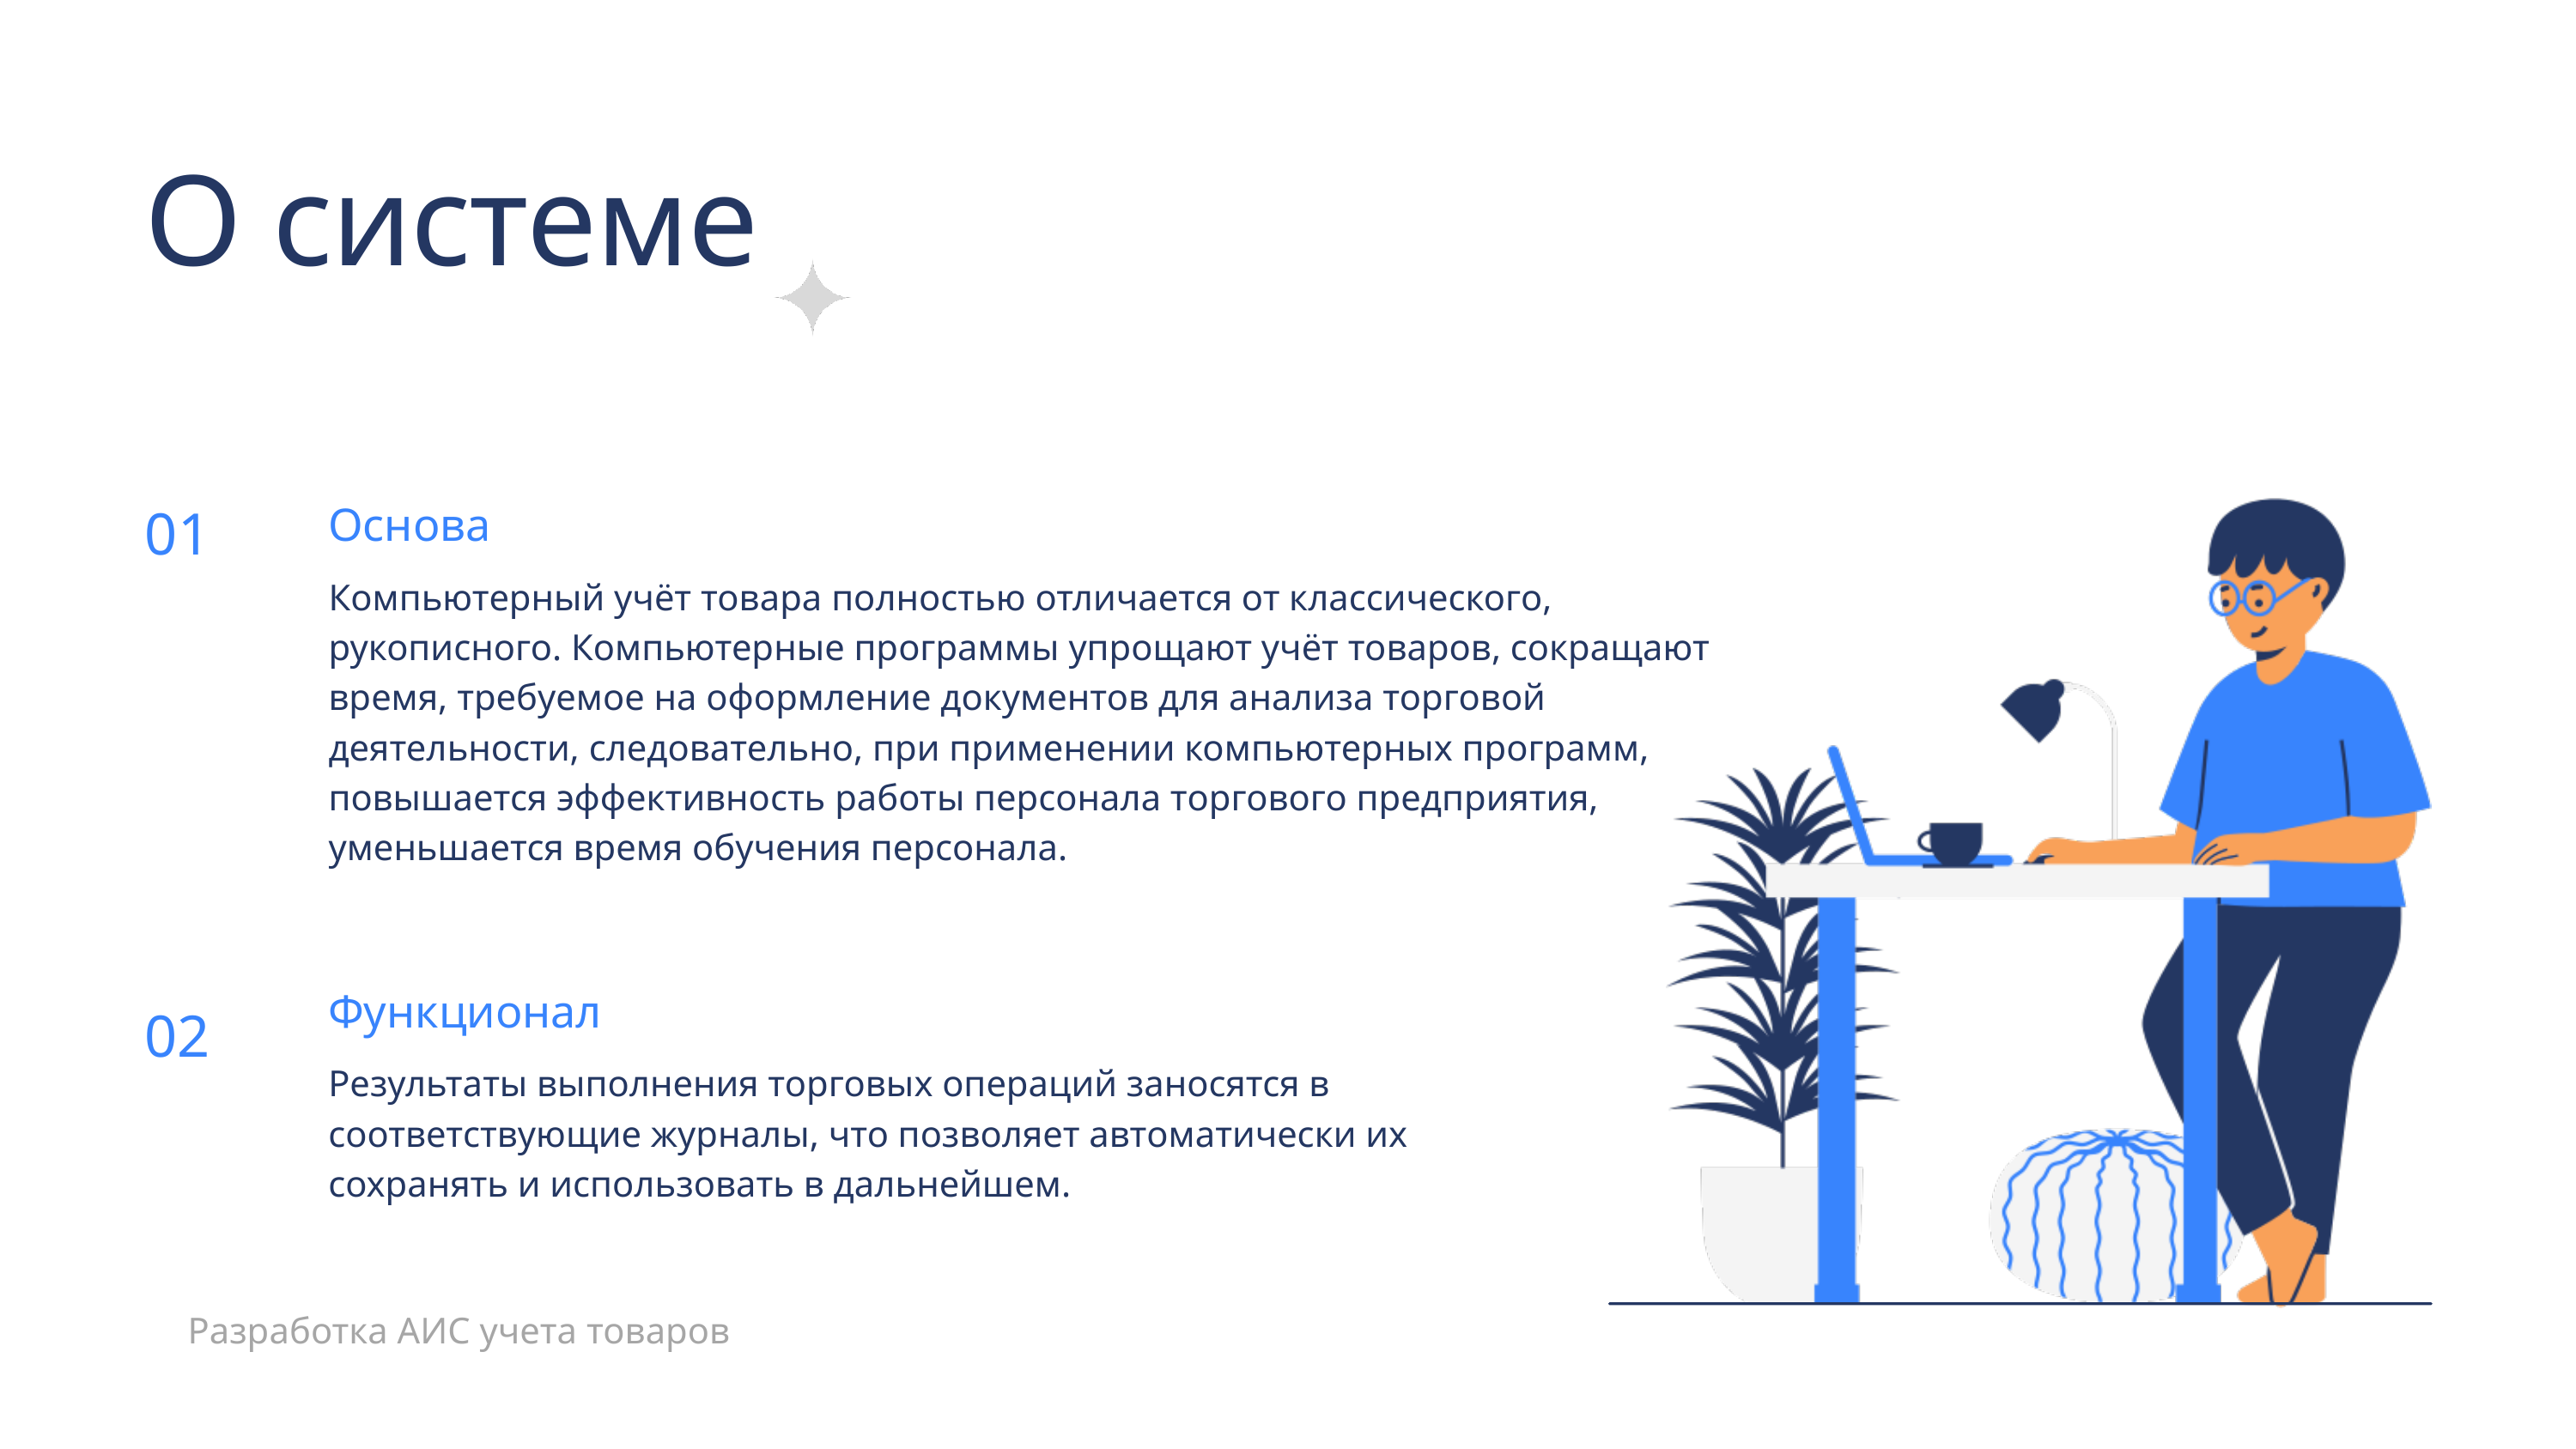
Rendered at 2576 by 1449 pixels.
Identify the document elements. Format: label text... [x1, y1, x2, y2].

text_box 01 [144, 497, 262, 567]
picture [772, 258, 853, 337]
text_box 02 [144, 1000, 262, 1070]
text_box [328, 982, 1542, 1203]
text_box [328, 496, 1667, 868]
text_box О системе [144, 153, 1149, 291]
text_box Разработка АИС учета товаров [144, 1300, 774, 1402]
picture [1666, 497, 2432, 1308]
